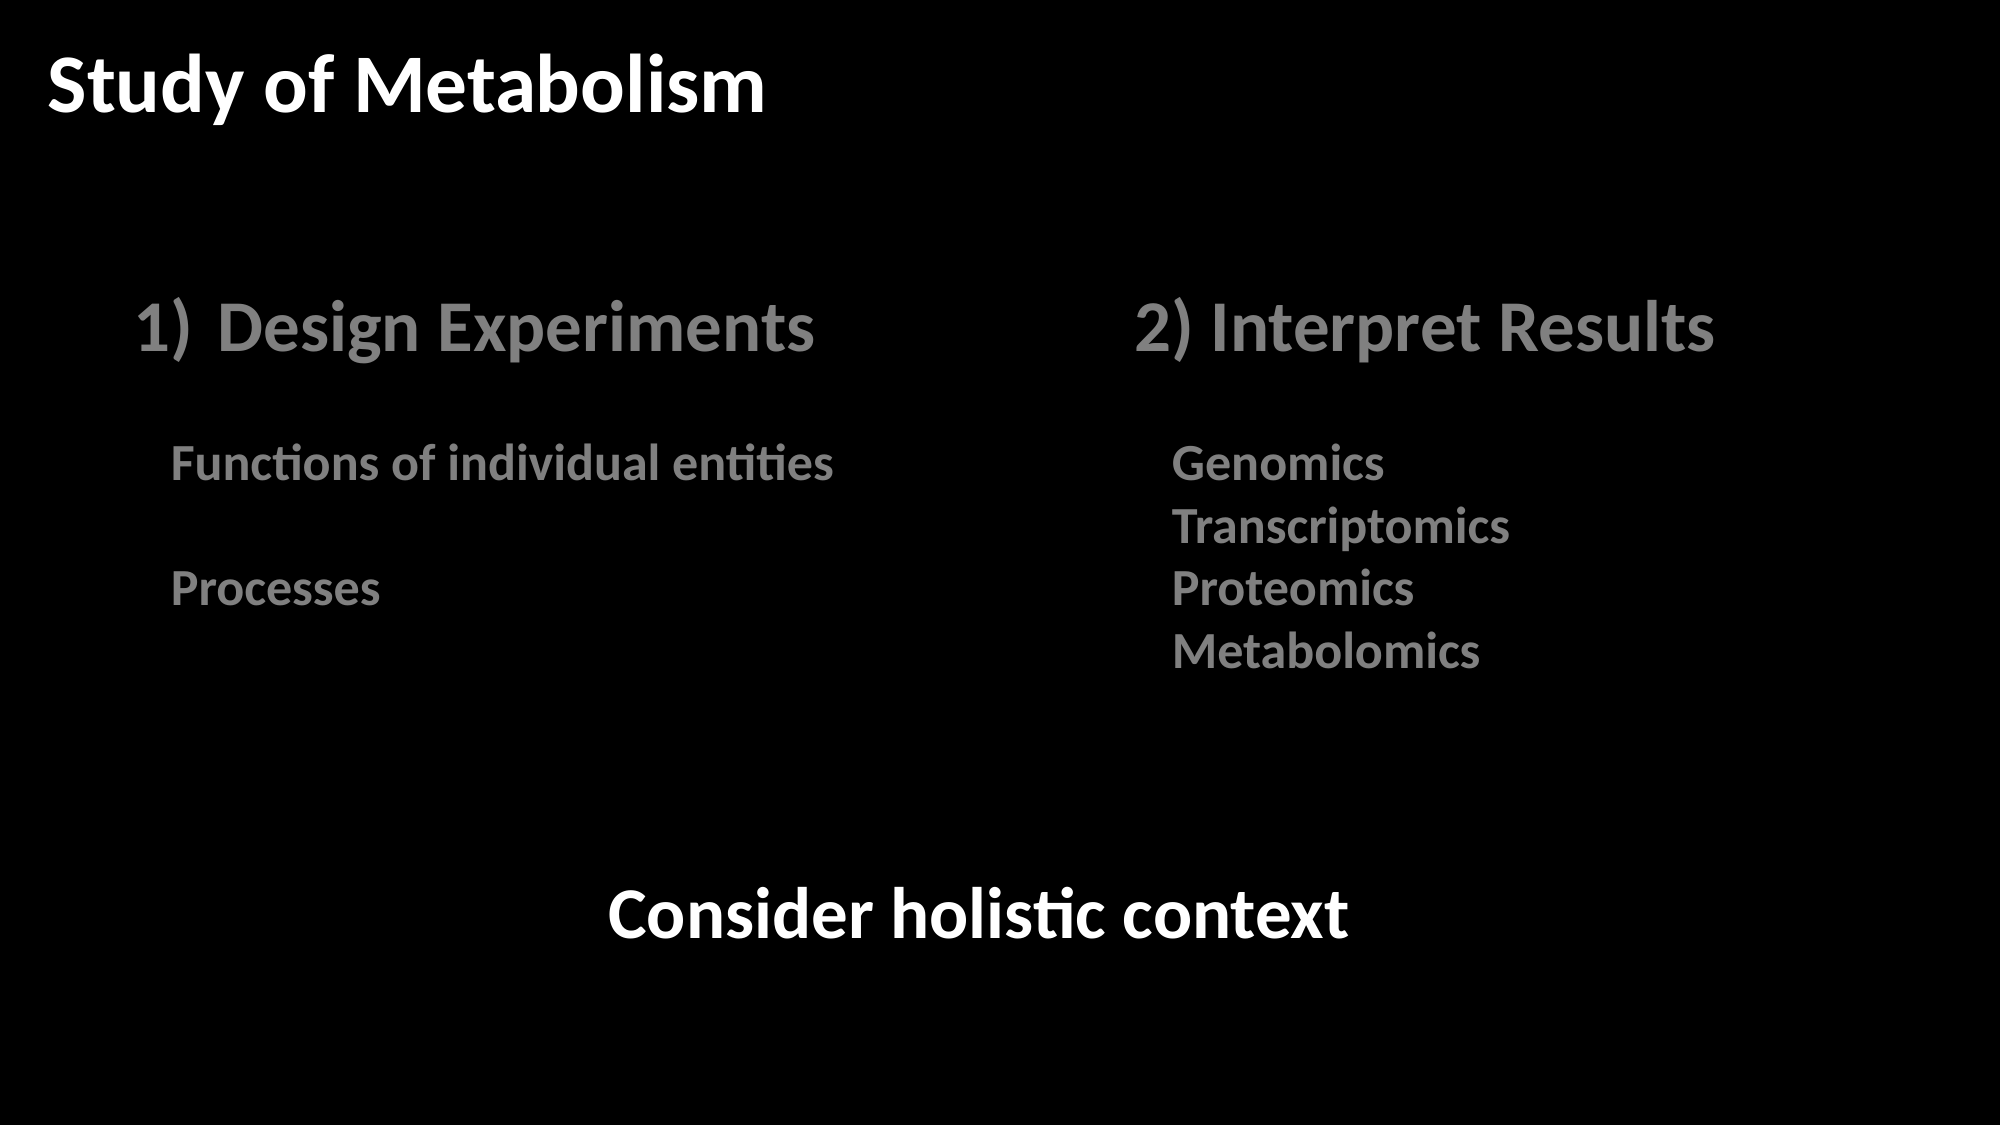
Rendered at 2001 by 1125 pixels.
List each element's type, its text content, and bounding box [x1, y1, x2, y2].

text_box Design Experiments Functions of individual entities Processes [118, 271, 922, 624]
text_box Study of Metabolism [33, 21, 1435, 137]
text_box 2) Interpret Results Genomics Transcriptomics Proteomics Metabolomics [1119, 271, 1784, 686]
text_box Consider holistic context [593, 858, 1397, 961]
